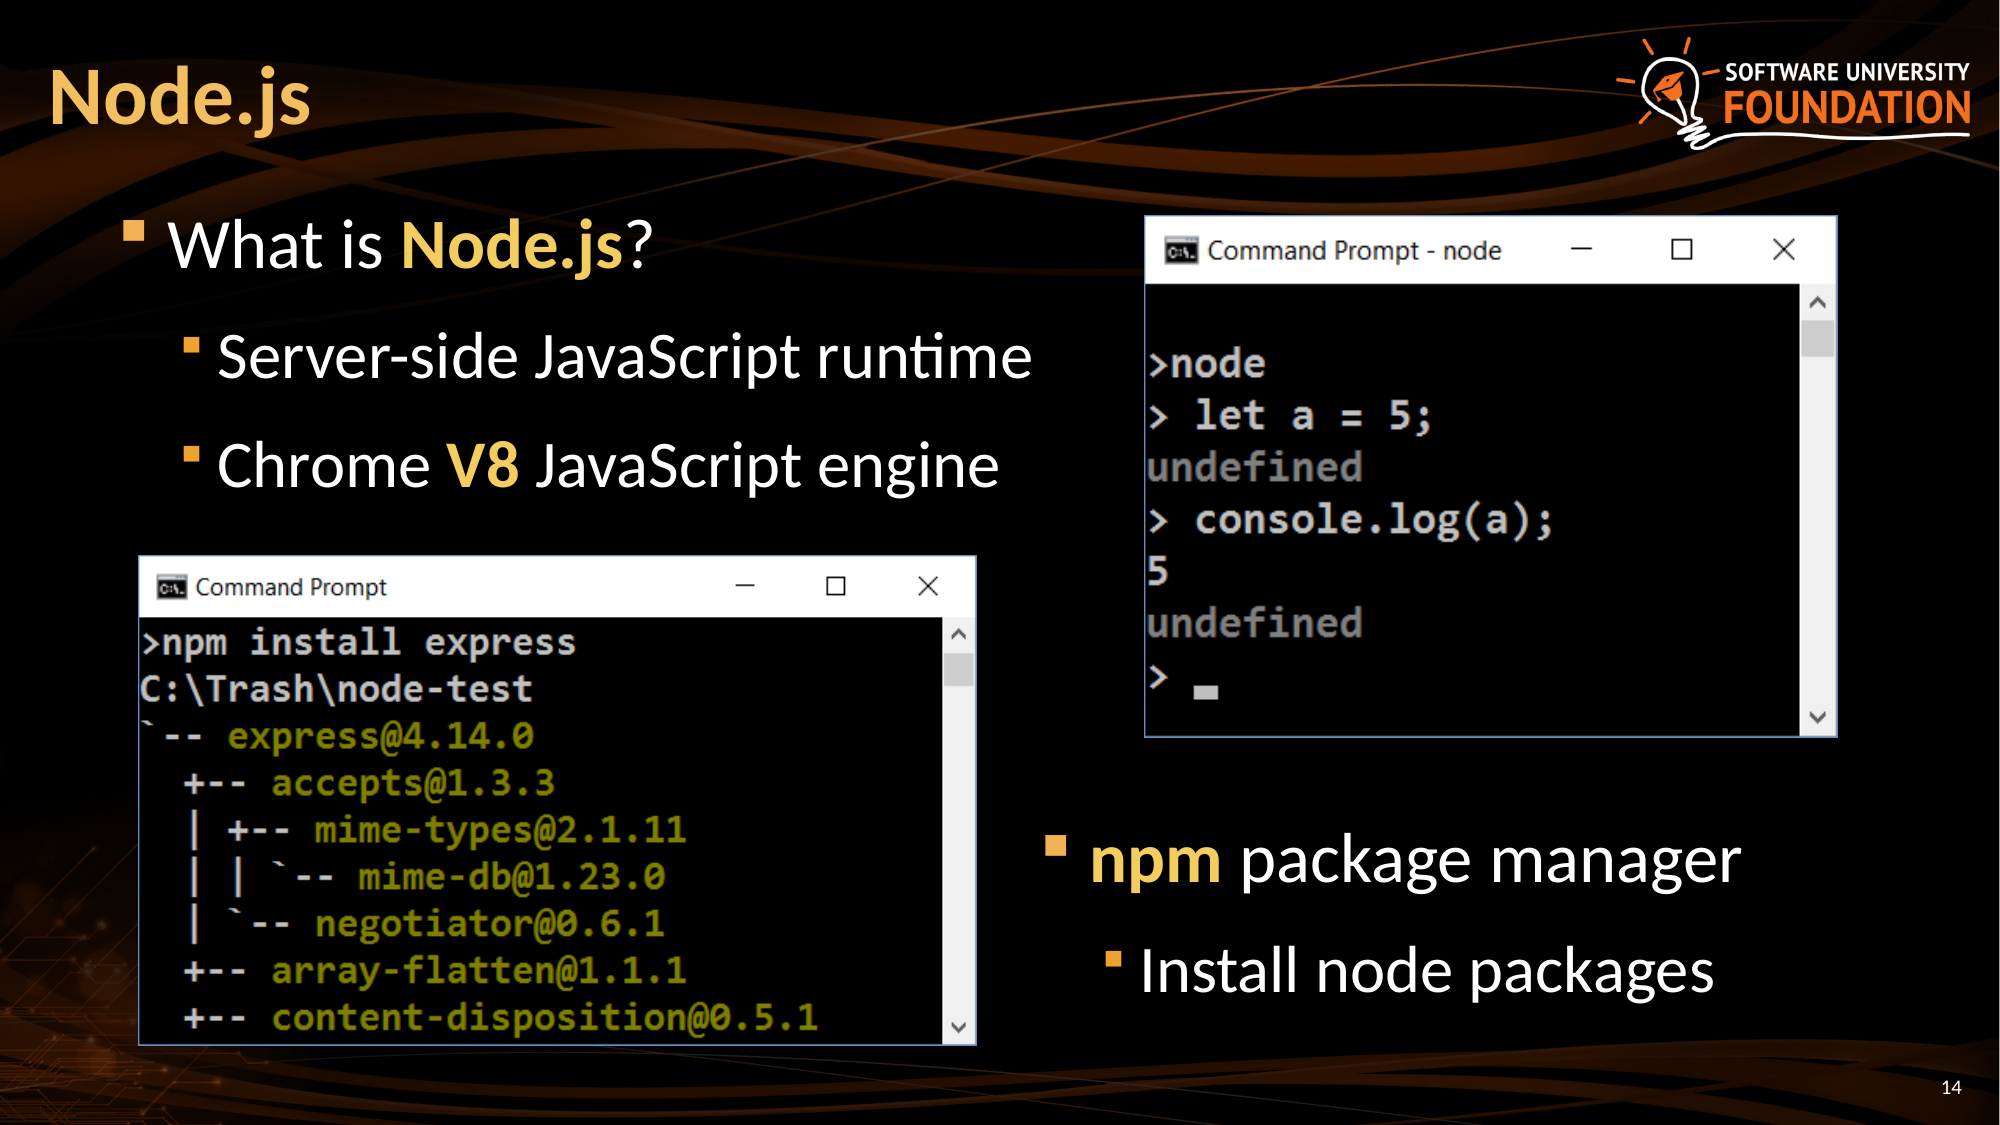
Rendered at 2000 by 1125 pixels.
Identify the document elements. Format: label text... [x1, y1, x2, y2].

picture [0, 0, 2000, 1125]
list What is Node.js? Server-side JavaScript runtime Chrome V8 JavaScript engine [99, 189, 1132, 587]
title Node.js [30, 6, 1602, 189]
text_box npm package manager Install node packages [1024, 800, 1843, 1014]
slide_number 14 [1897, 1070, 1968, 1103]
